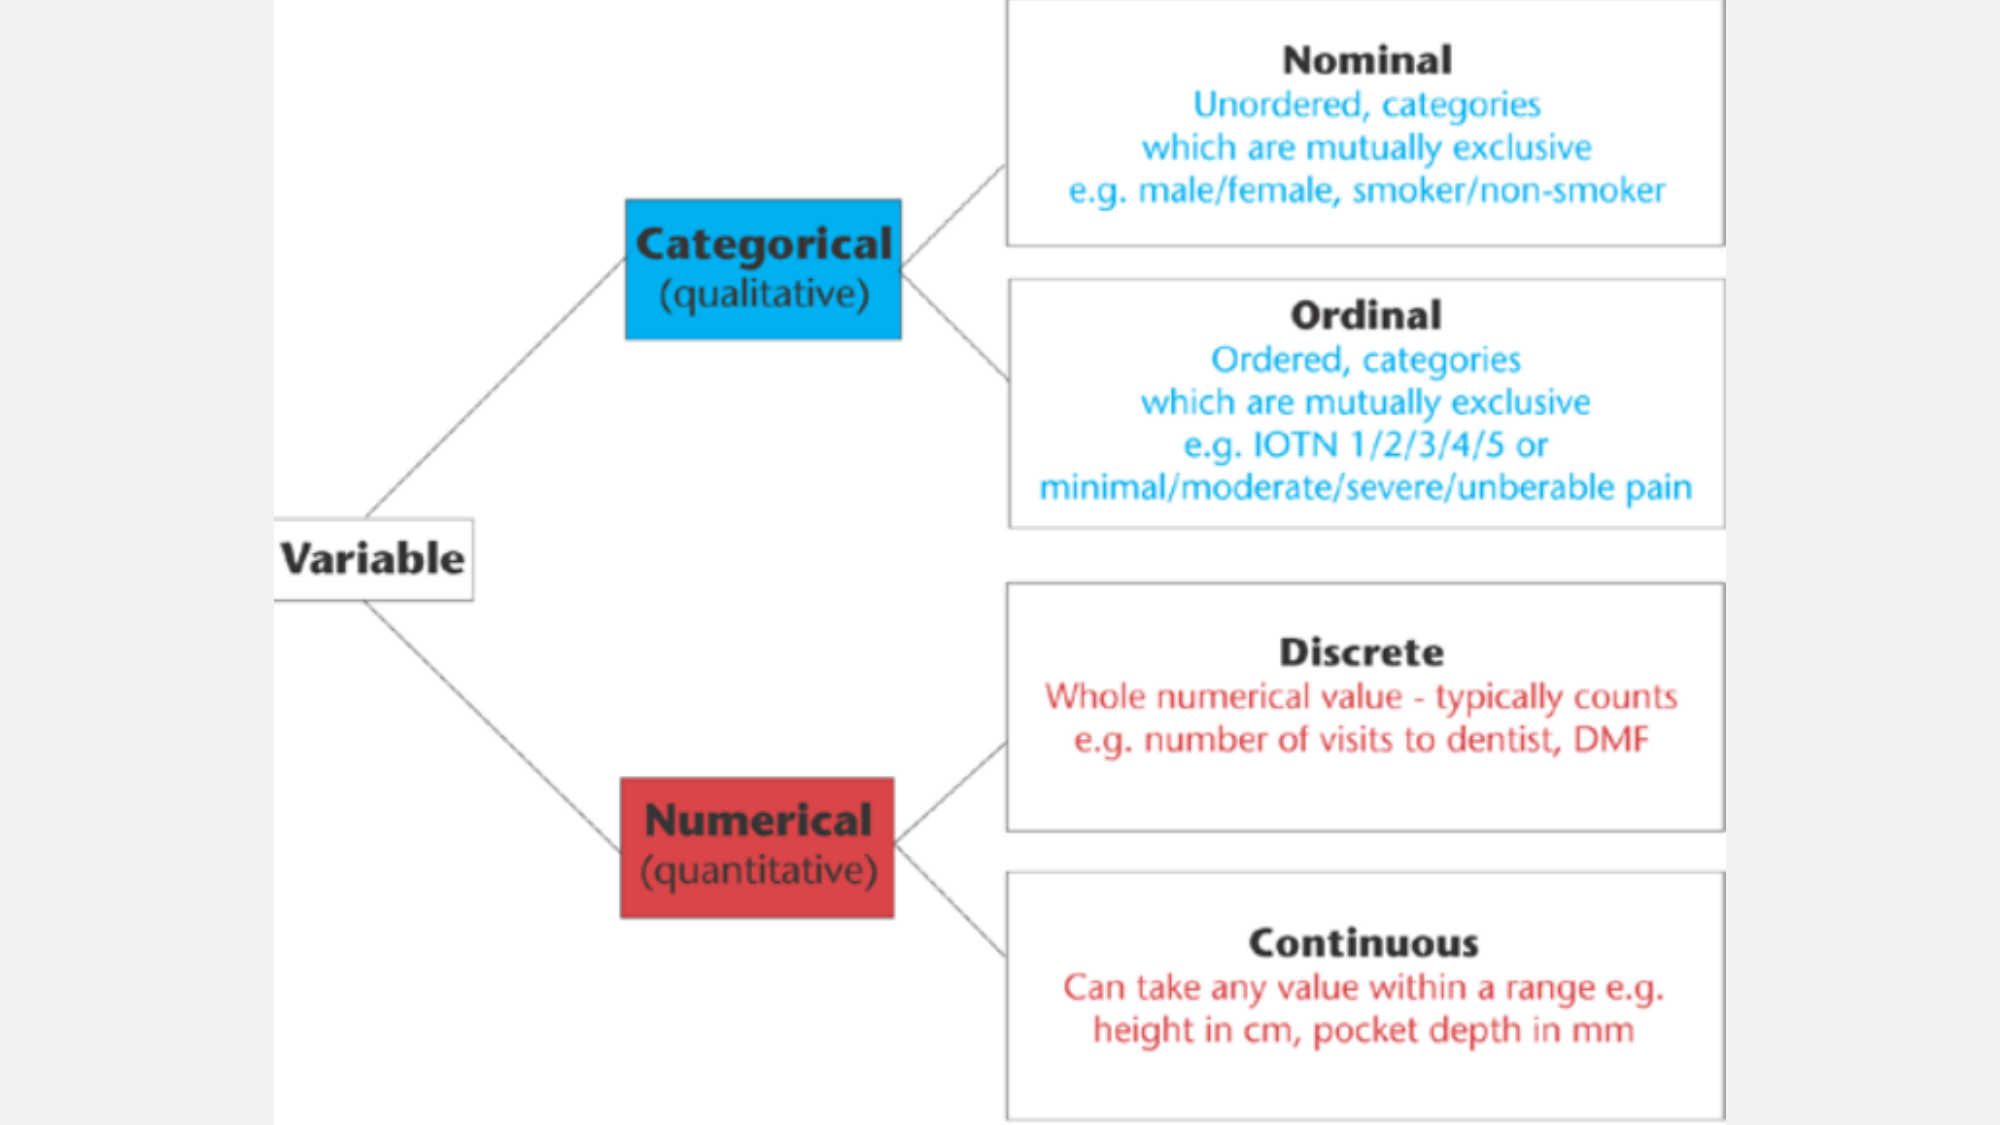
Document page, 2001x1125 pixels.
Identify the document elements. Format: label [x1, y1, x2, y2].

picture [274, 0, 1726, 1125]
